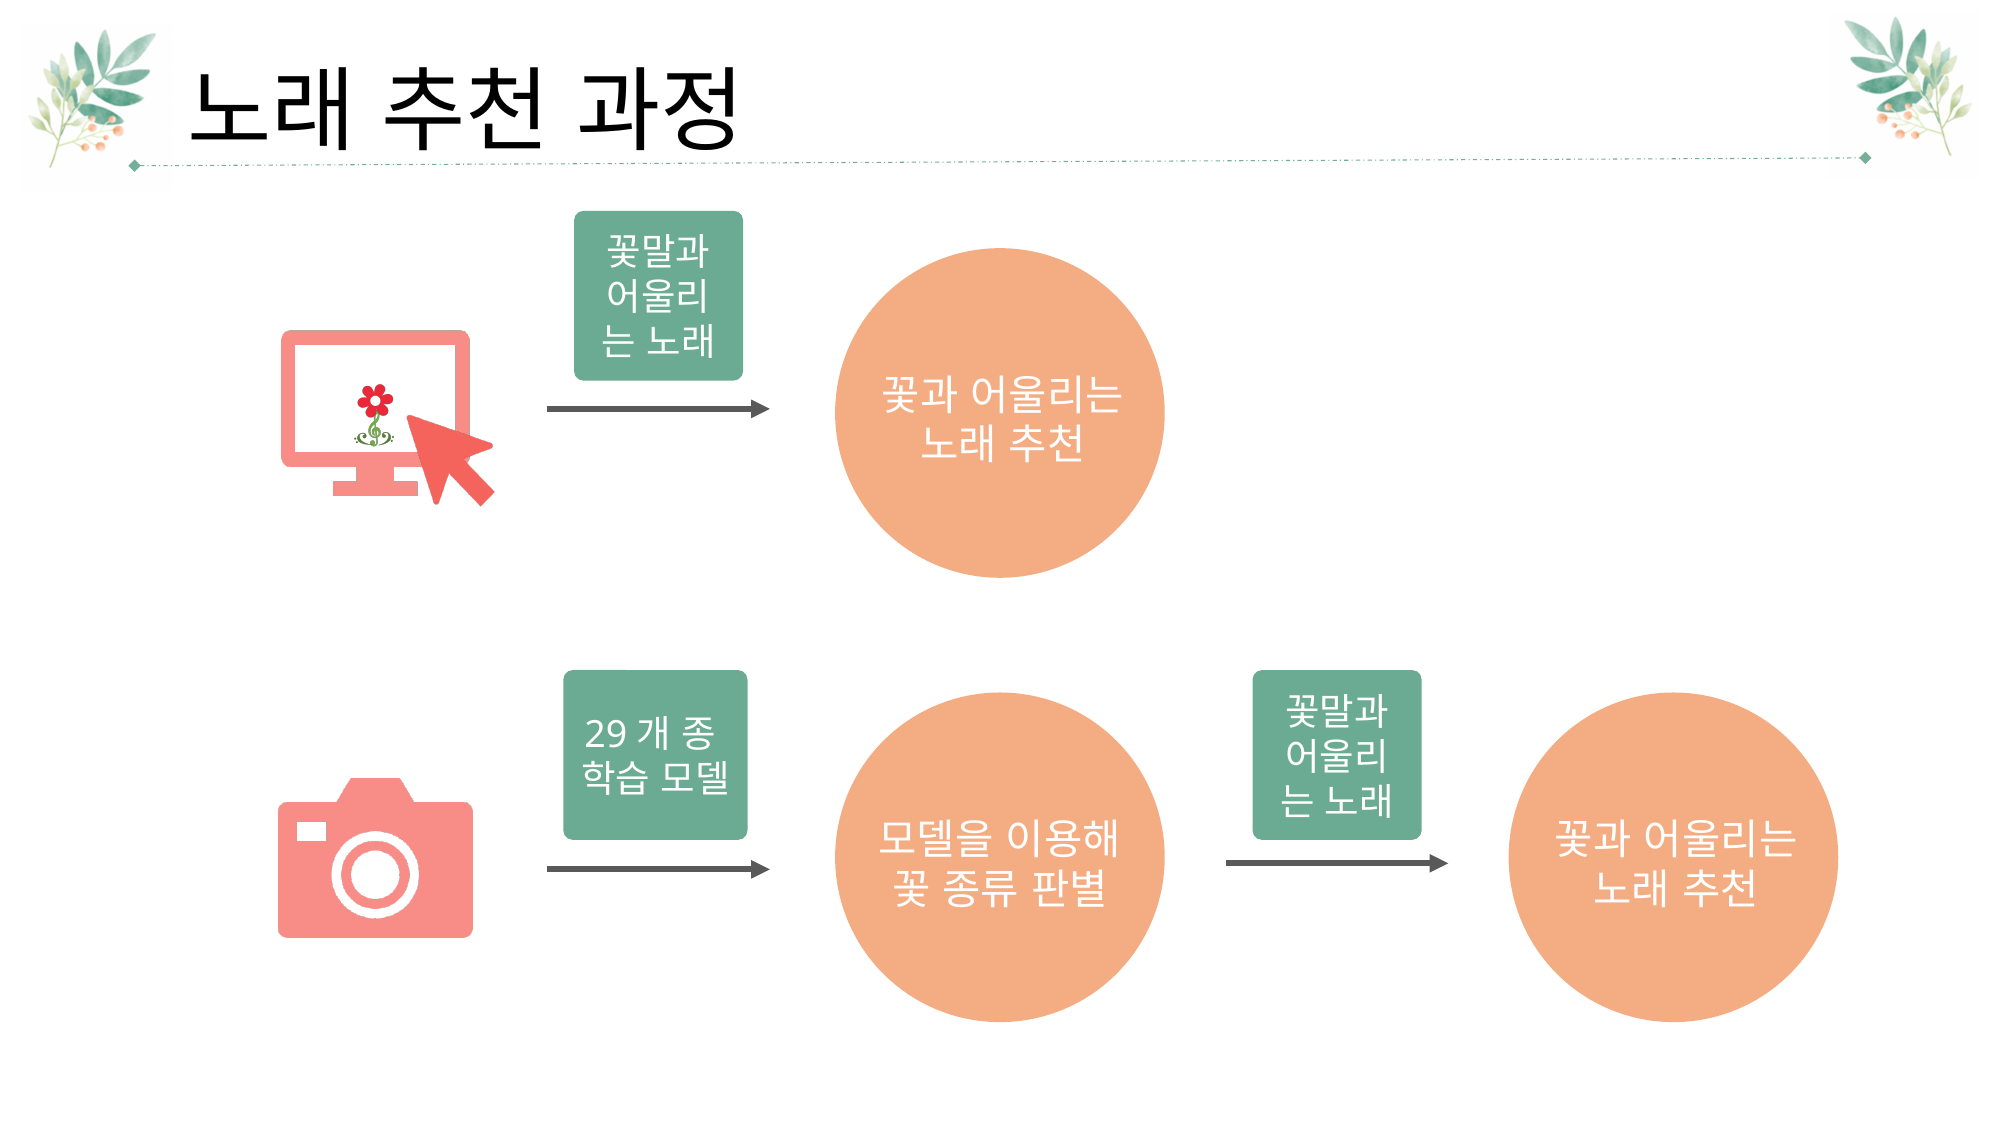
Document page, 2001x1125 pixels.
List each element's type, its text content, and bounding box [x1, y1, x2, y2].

text_box 꽃말과 어울리는 노래 [1251, 669, 1423, 841]
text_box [134, 157, 1866, 166]
text_box 모델을 이용해 꽃 종류 판별 [860, 805, 1140, 920]
picture [258, 741, 492, 974]
text_box [834, 691, 1166, 1024]
picture [13, 23, 182, 191]
text_box 노래 추천 과정 [182, 44, 827, 157]
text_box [350, 375, 400, 451]
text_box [835, 248, 1165, 578]
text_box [262, 296, 526, 539]
text_box 꽃말과 어울리는 노래 [572, 209, 745, 382]
text_box 29개 종 학습 모델 [562, 668, 749, 841]
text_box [1508, 692, 1839, 1023]
picture [1818, 11, 1987, 179]
